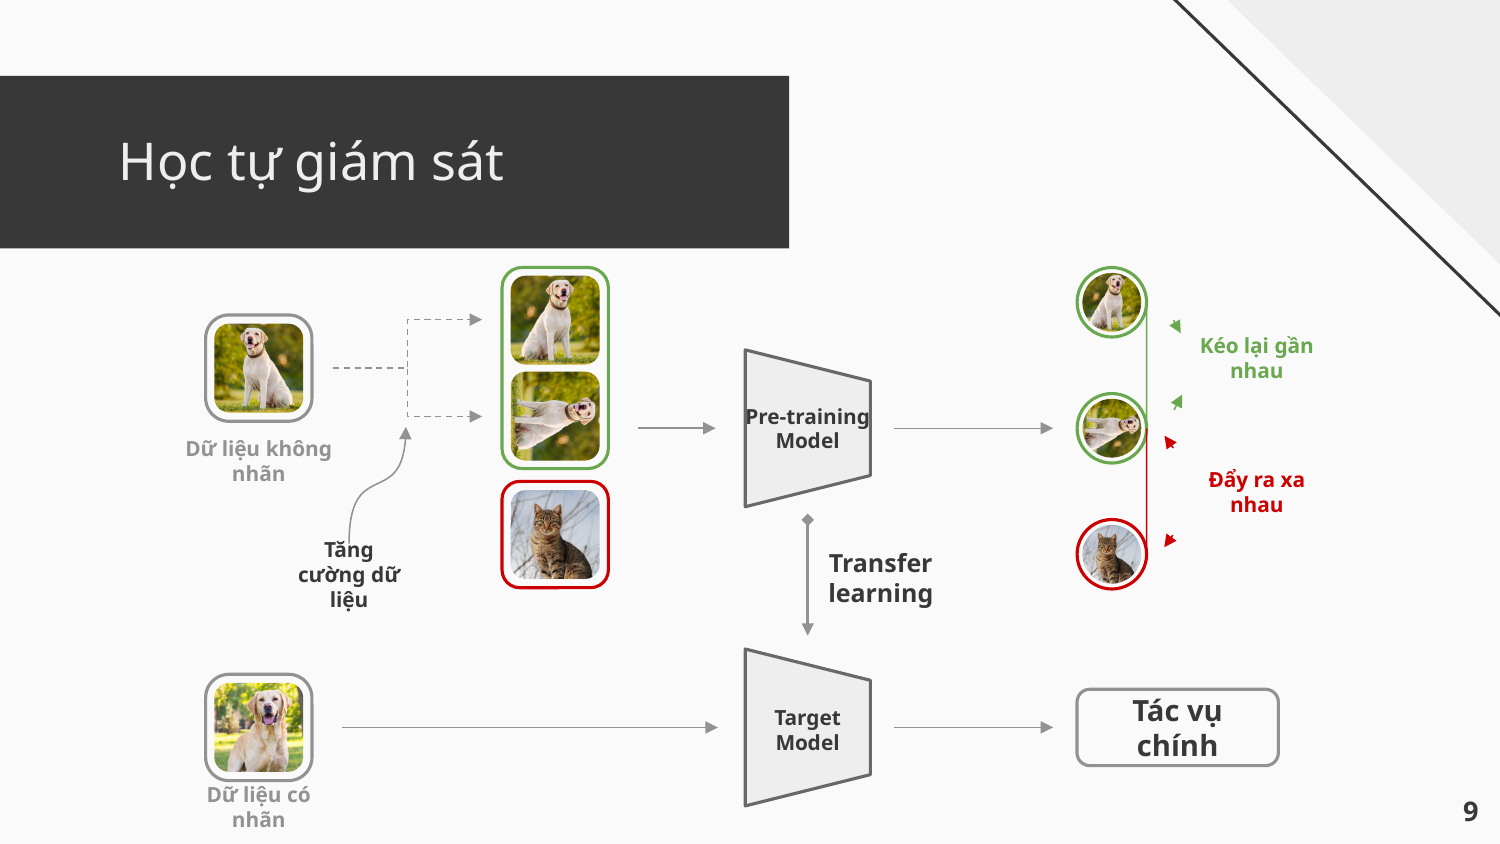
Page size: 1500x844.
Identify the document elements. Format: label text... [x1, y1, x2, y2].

title Học tự giám sát [104, 87, 750, 233]
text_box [169, 267, 1331, 831]
slide_number ‹#› [1403, 779, 1494, 844]
